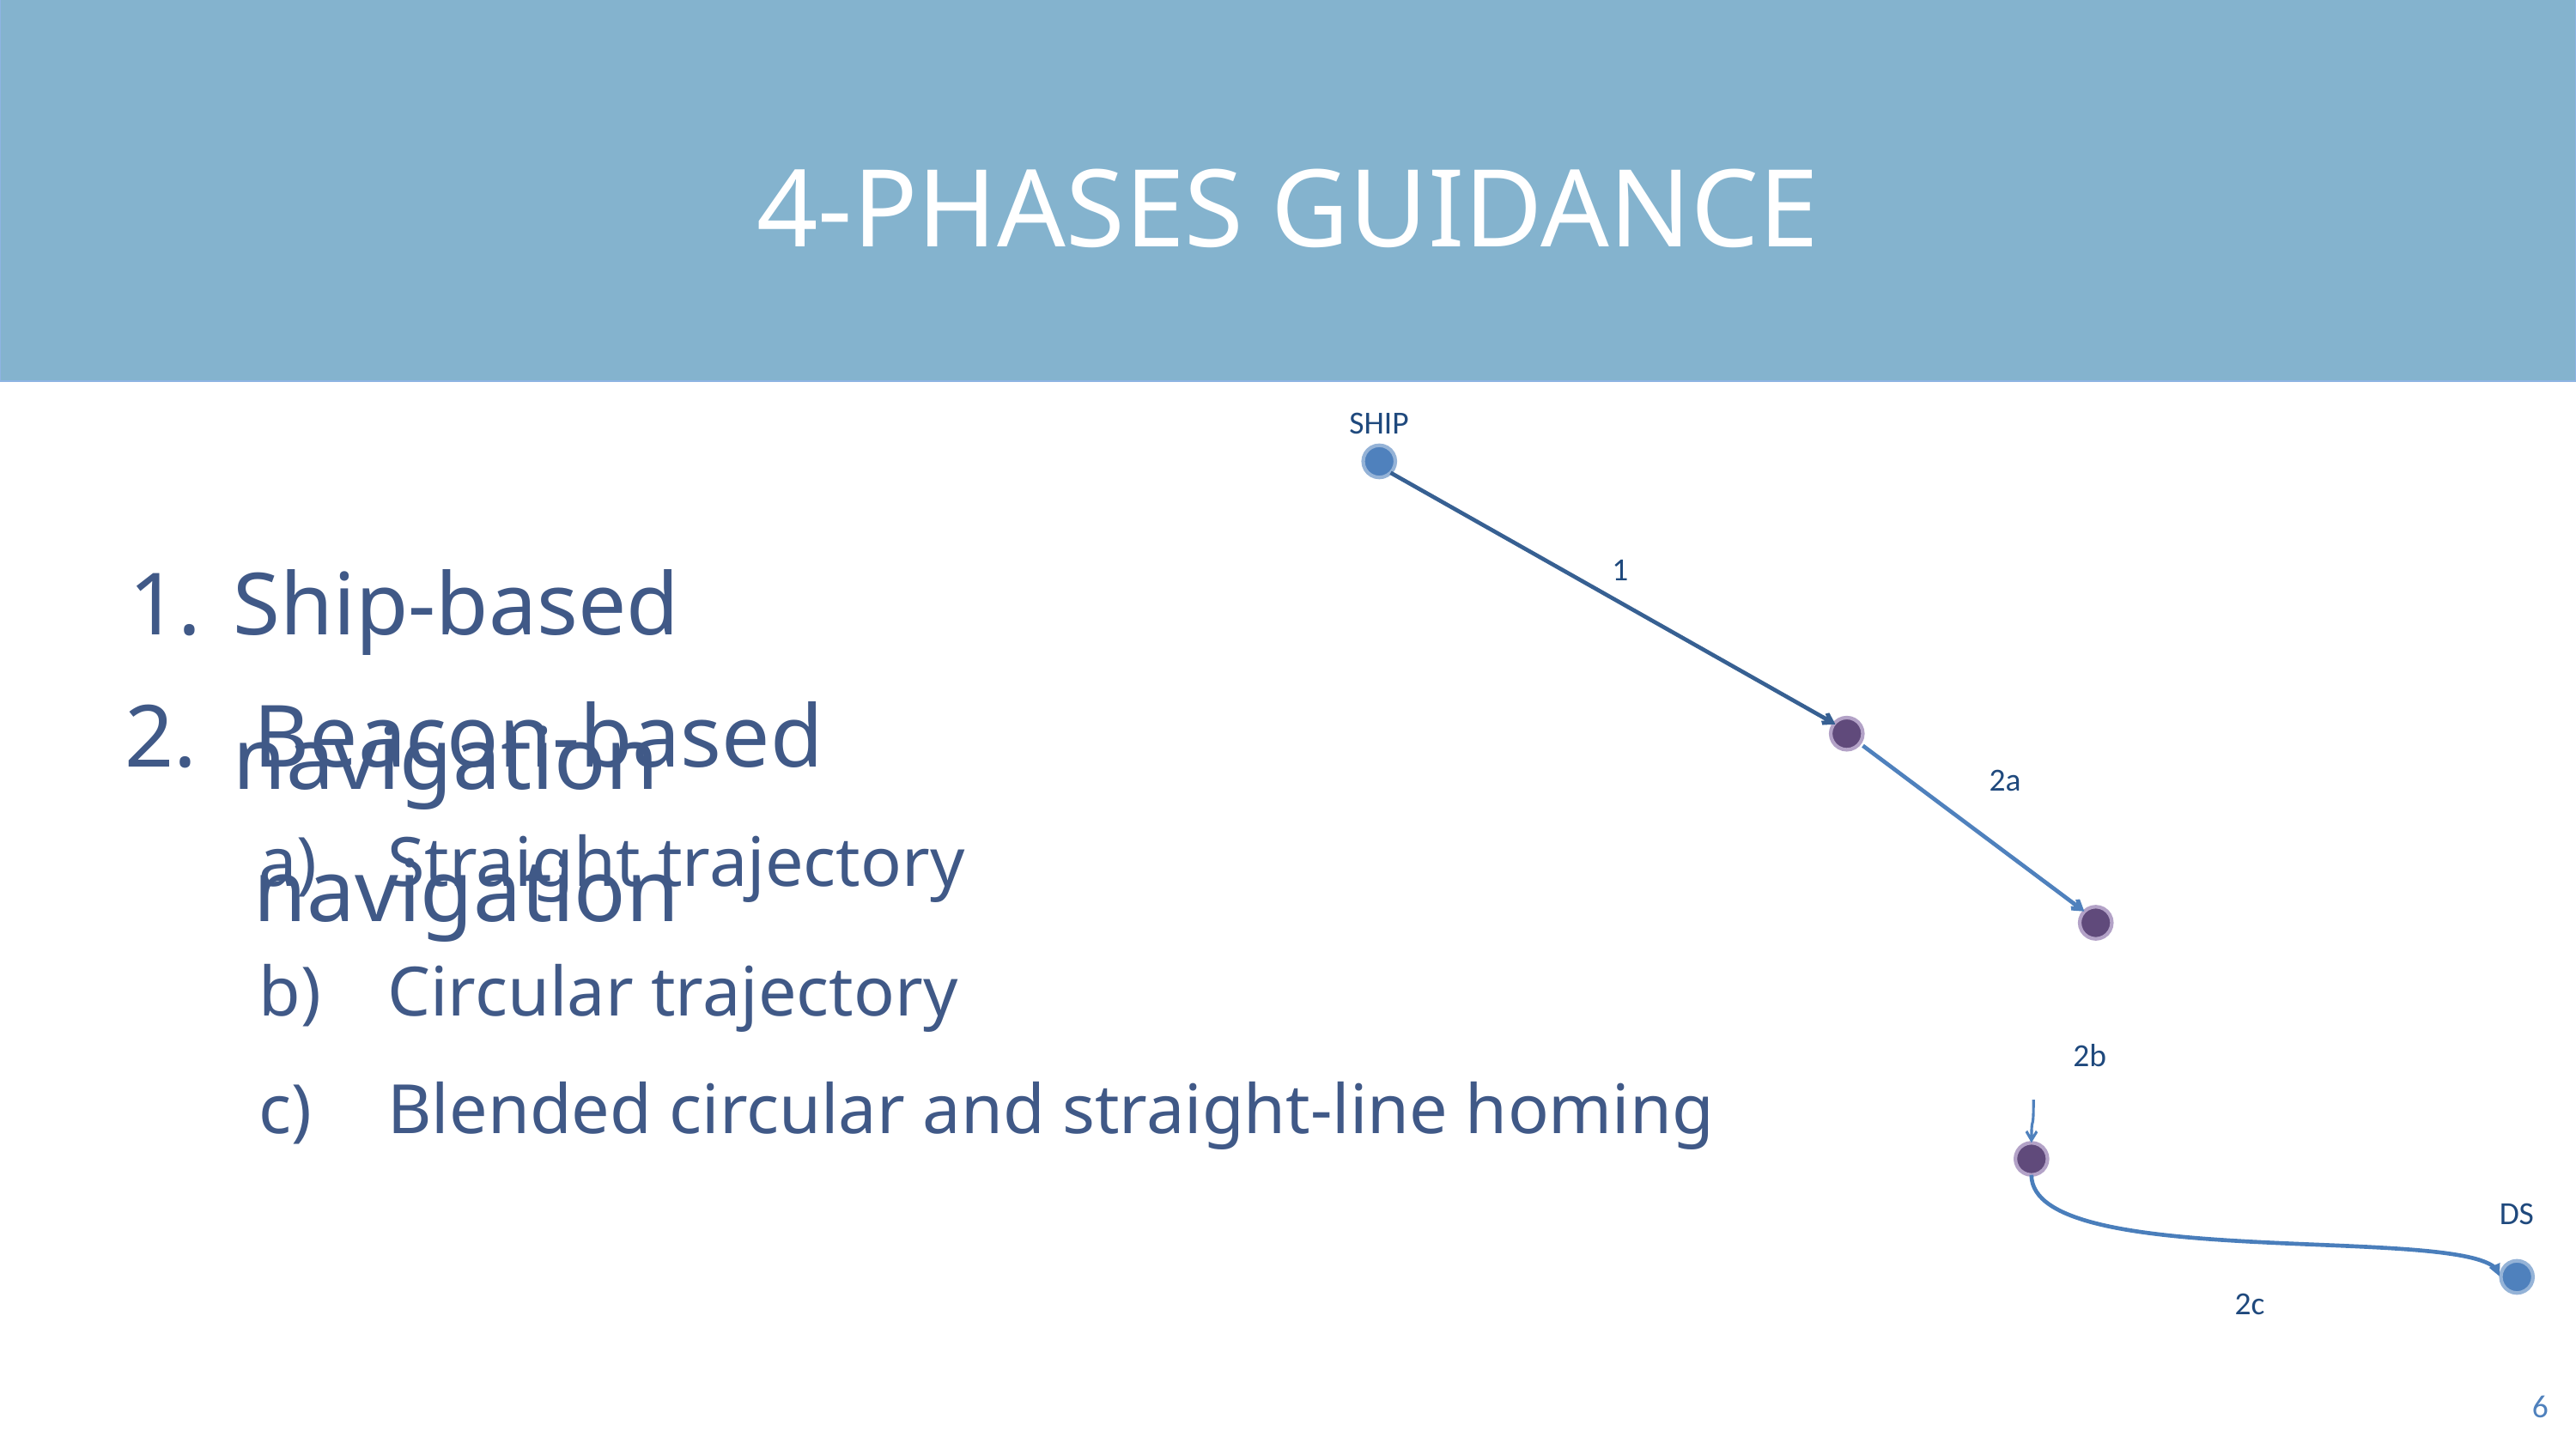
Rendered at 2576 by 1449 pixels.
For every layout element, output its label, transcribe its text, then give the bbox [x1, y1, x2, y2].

text_box 2b [2060, 1028, 2120, 1080]
text_box [2499, 1258, 2536, 1295]
text_box [1828, 715, 1865, 752]
text_box SHIP [1336, 395, 1422, 447]
text_box [2077, 905, 2114, 941]
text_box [1862, 745, 2085, 912]
slide_number 6 [2320, 1379, 2561, 1431]
text_box Straight trajectory [181, 770, 1020, 906]
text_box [0, 0, 2576, 382]
text_box Circular trajectory [181, 900, 976, 1018]
text_box [1361, 447, 1398, 480]
text_box Beacon-based navigation [112, 622, 1245, 945]
text_box Blended circular and straight-line homing [181, 1018, 1759, 1154]
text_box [2215, 991, 2317, 1449]
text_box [1390, 472, 1836, 724]
text_box [2014, 1141, 2050, 1177]
text_box Ship-based navigation [129, 497, 1116, 622]
text_box DS [2487, 1185, 2548, 1237]
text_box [2010, 1119, 2055, 1123]
